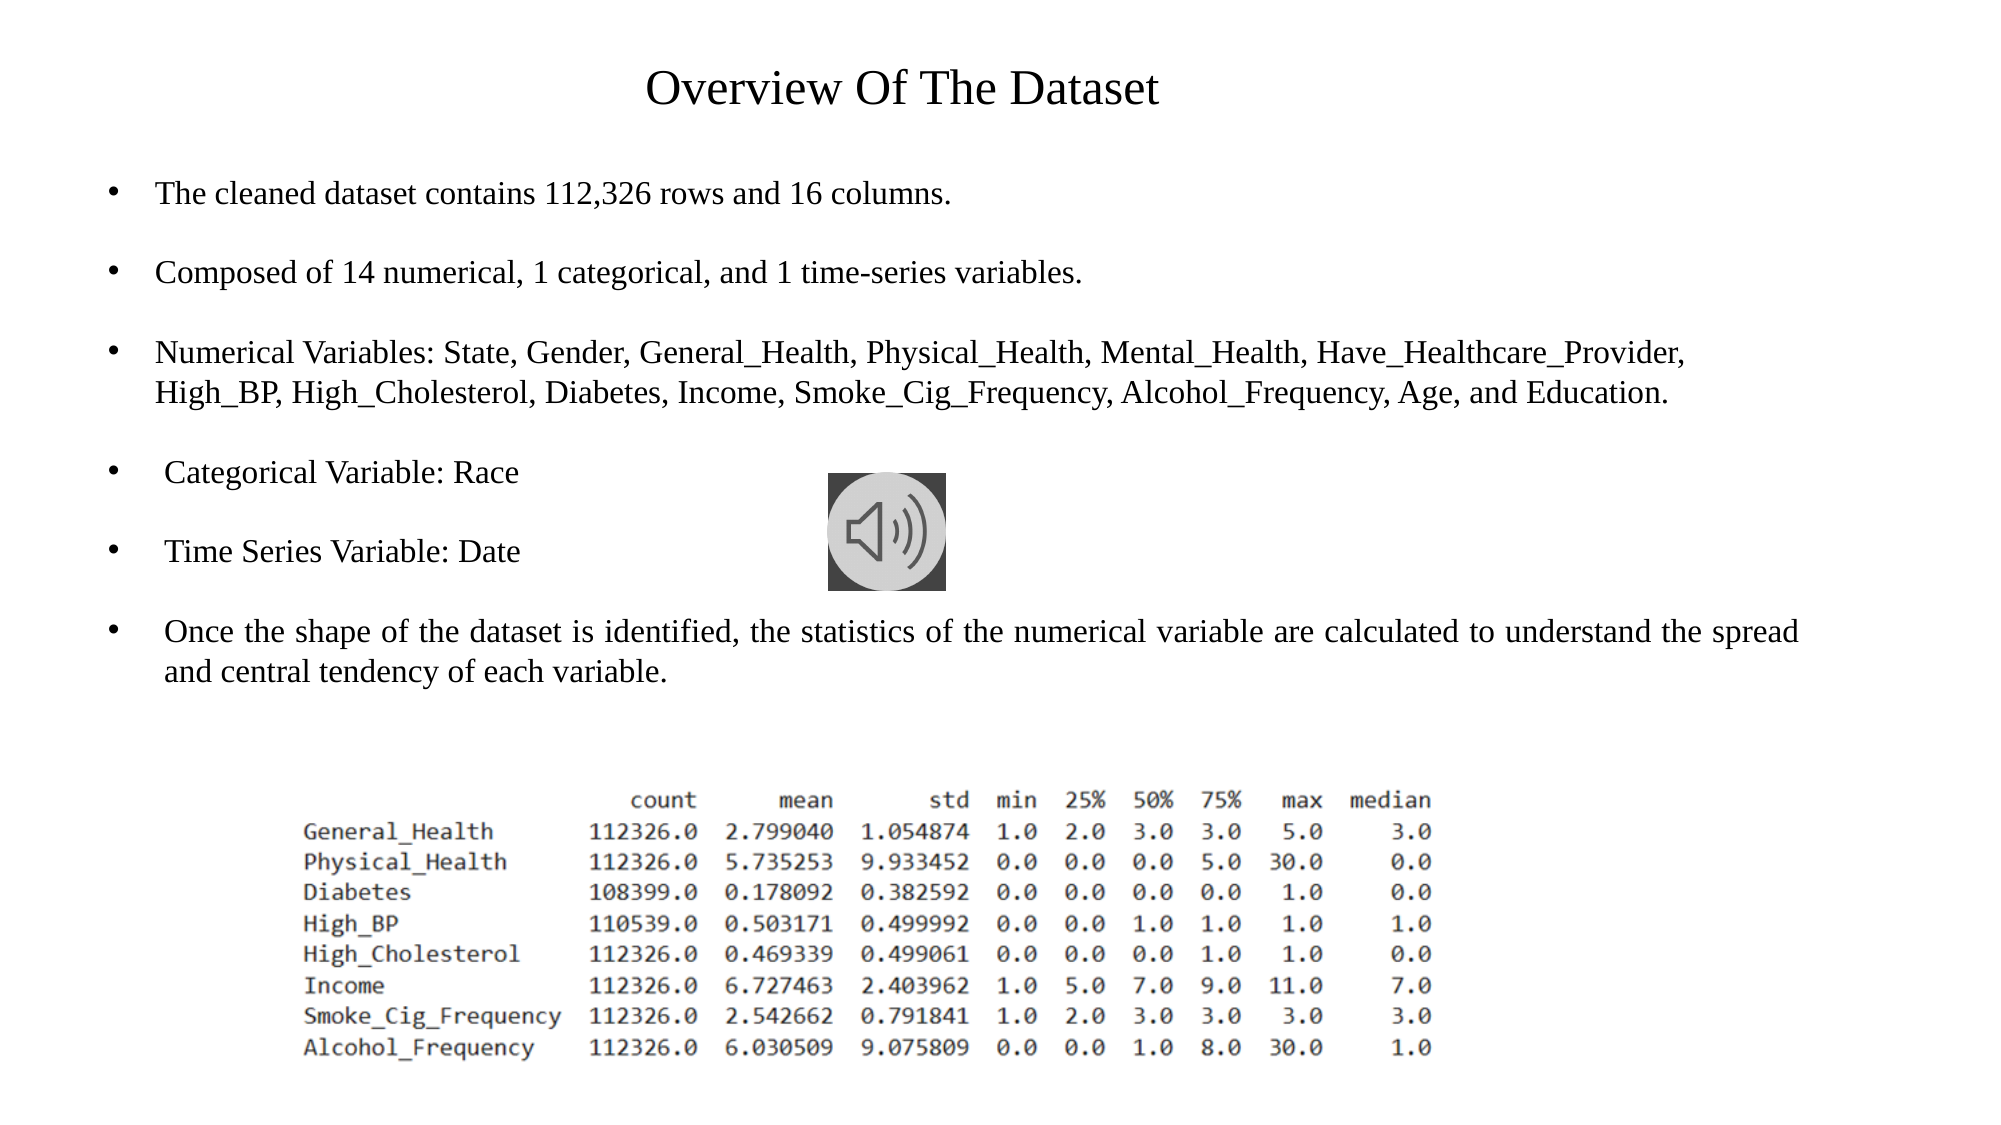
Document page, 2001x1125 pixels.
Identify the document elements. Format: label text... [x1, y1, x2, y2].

list The cleaned dataset contains 112,326 rows and 16 columns. Composed of 14 numerical, 1 categorical, and 1 time-series variables. Numerical Variables: State, Gender, General_Health, Physical_Health, Mental_Health, Have_Healthcare_Provider, High_BP, High_Cholesterol, Diabetes, Income, Smoke_Cig_Frequency, Alcohol_Frequency, Age, and Education. Categorical Variable: Race Time Series Variable: Date Once the shape of the dataset is identified, the statistics of the numerical variable are calculated to understand the spread and central tendency of each variable. [92, 123, 1818, 1125]
title Overview Of The Dataset [92, 47, 1512, 123]
picture [826, 471, 947, 592]
picture [294, 771, 1598, 1079]
